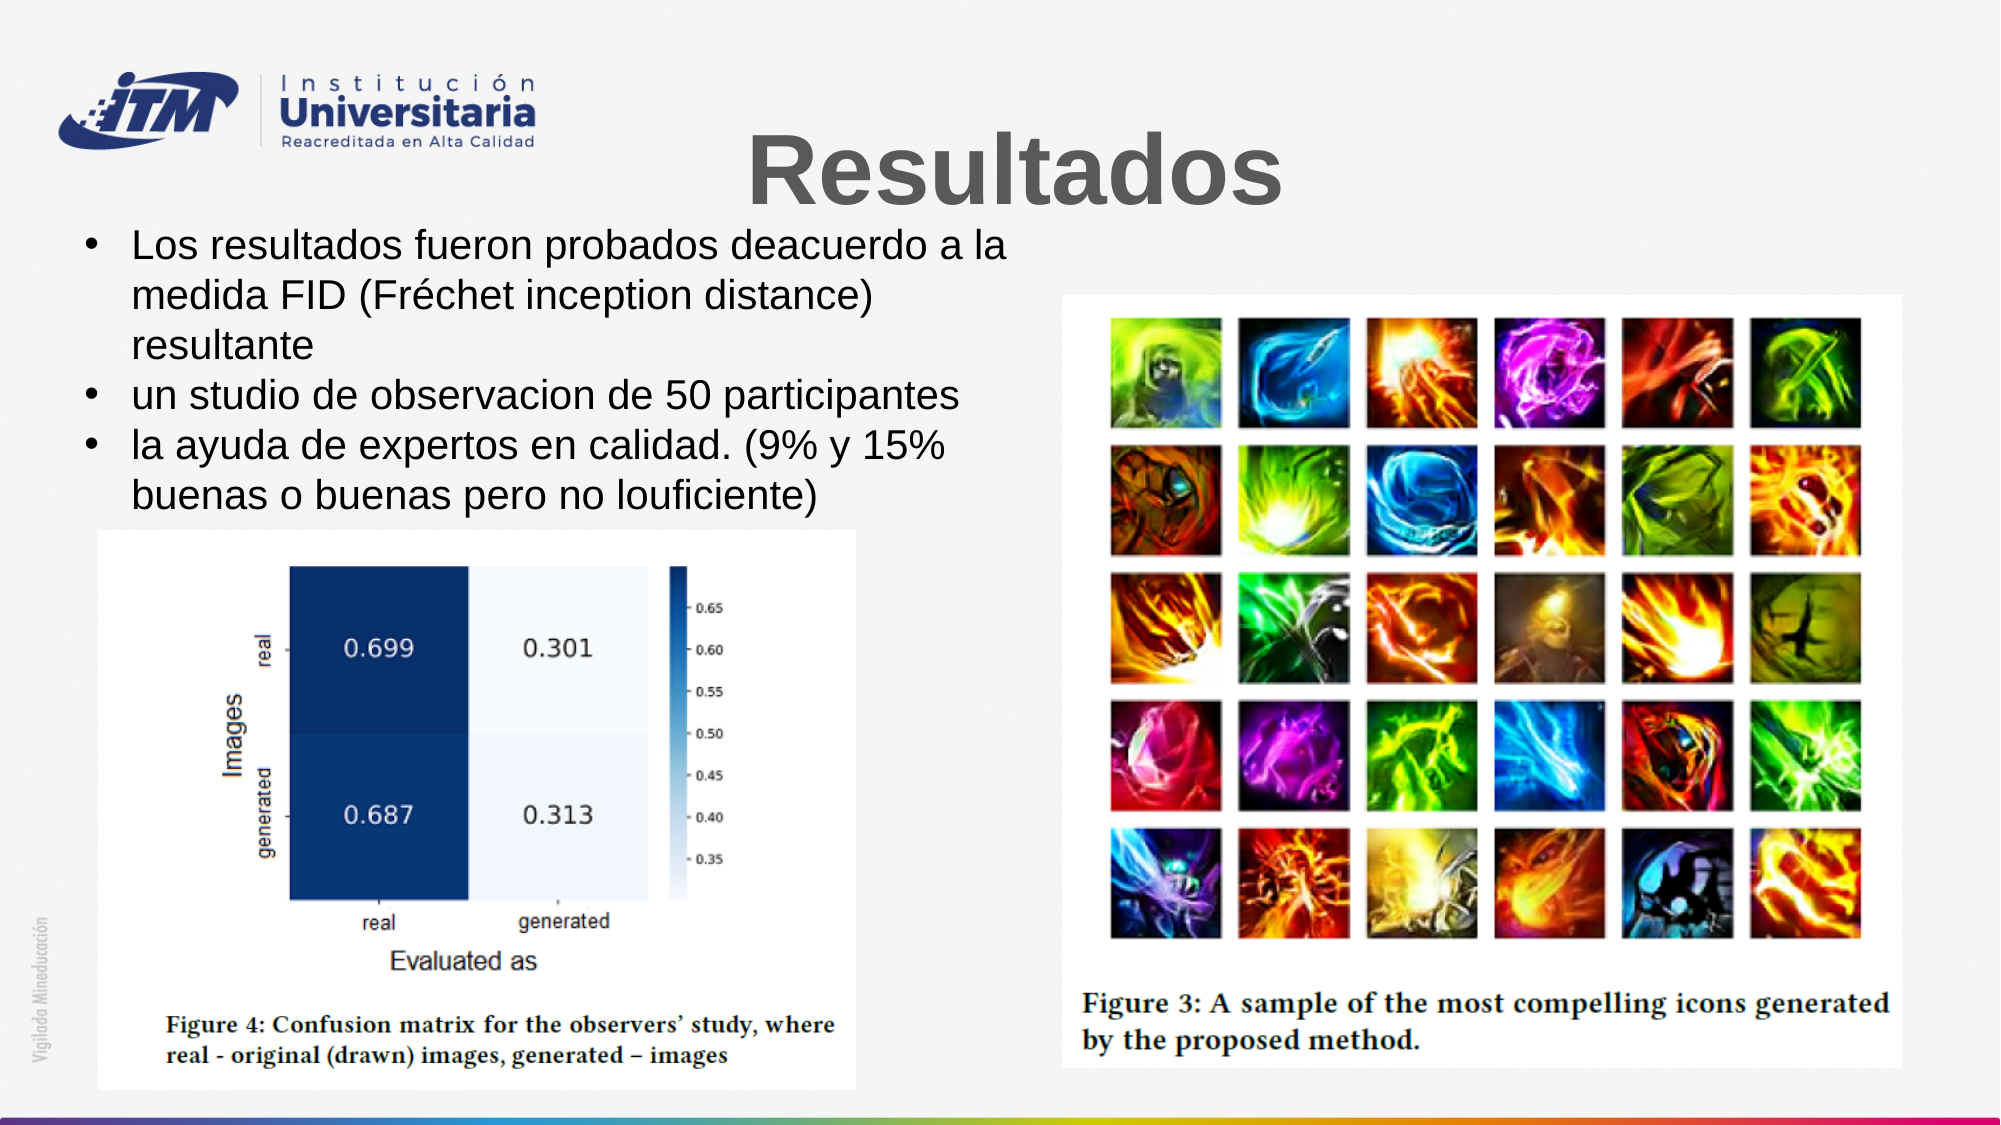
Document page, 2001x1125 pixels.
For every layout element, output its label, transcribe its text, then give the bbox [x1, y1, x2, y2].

text_box Los resultados fueron probados deacuerdo a la medida FID (Fréchet inception distance) resultante un studio de observacion de 50 participantes la ayuda de expertos en calidad. (9% y 15% buenas o buenas pero no louficiente) [69, 210, 1052, 661]
text_box Resultados [265, 77, 1766, 234]
picture [0, 0, 2000, 1125]
